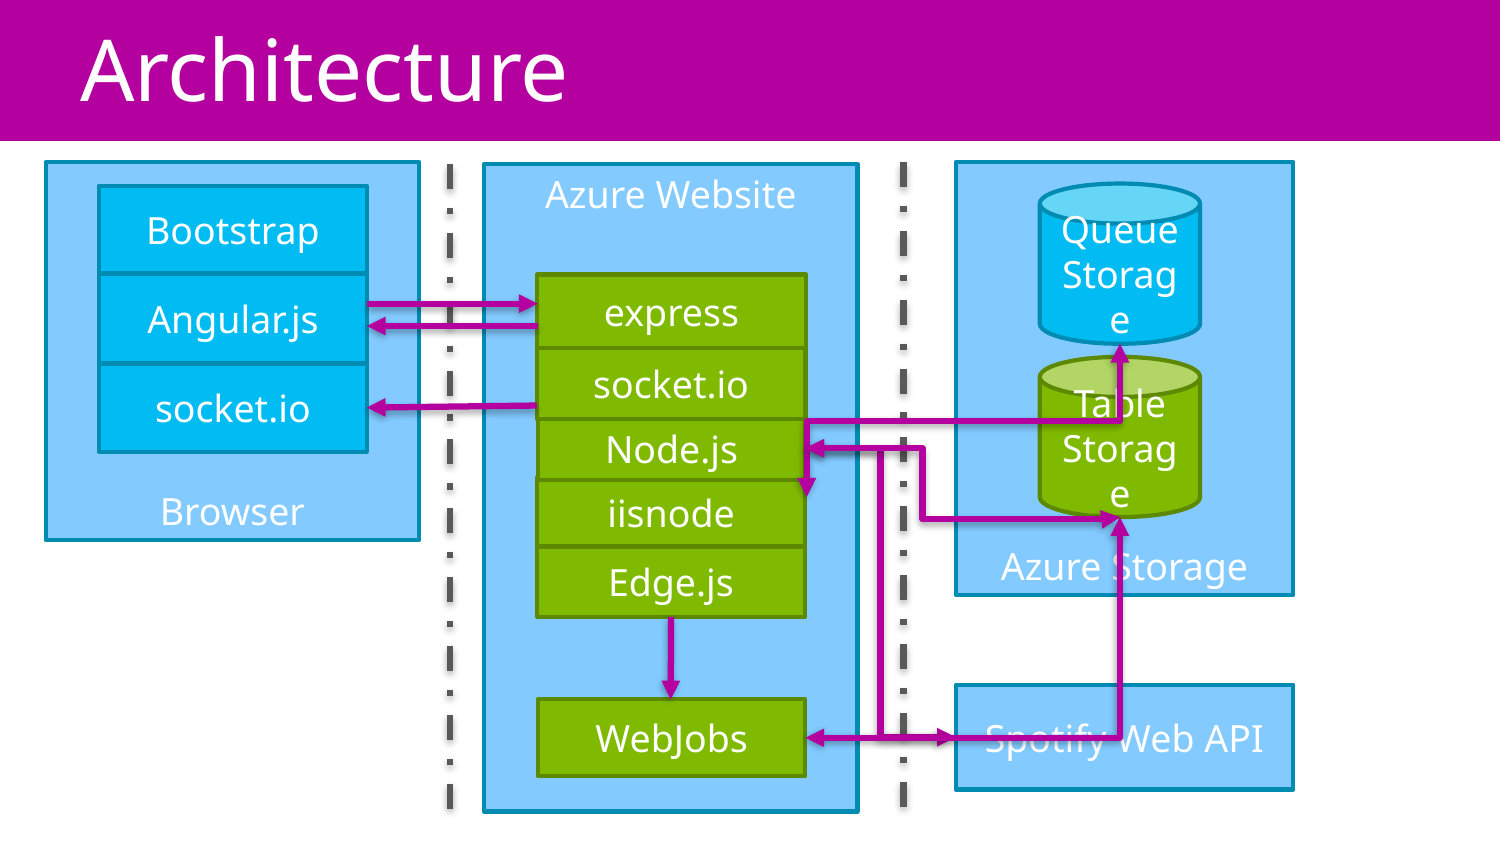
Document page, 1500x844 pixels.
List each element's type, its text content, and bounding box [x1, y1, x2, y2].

text_box Queue Storage [1037, 181, 1203, 346]
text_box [366, 303, 538, 327]
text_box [805, 436, 1040, 739]
text_box Azure Storage [954, 160, 1295, 597]
title Architecture [64, 0, 1415, 138]
text_box Angular.js [97, 276, 369, 362]
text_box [806, 263, 1040, 435]
text_box socket.io [97, 362, 369, 454]
text_box Table Storage [1046, 354, 1203, 520]
text_box Bootstrap [97, 184, 369, 276]
text_box Spotify Web API [954, 683, 1295, 792]
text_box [449, 161, 904, 812]
text_box Browser [44, 160, 421, 542]
